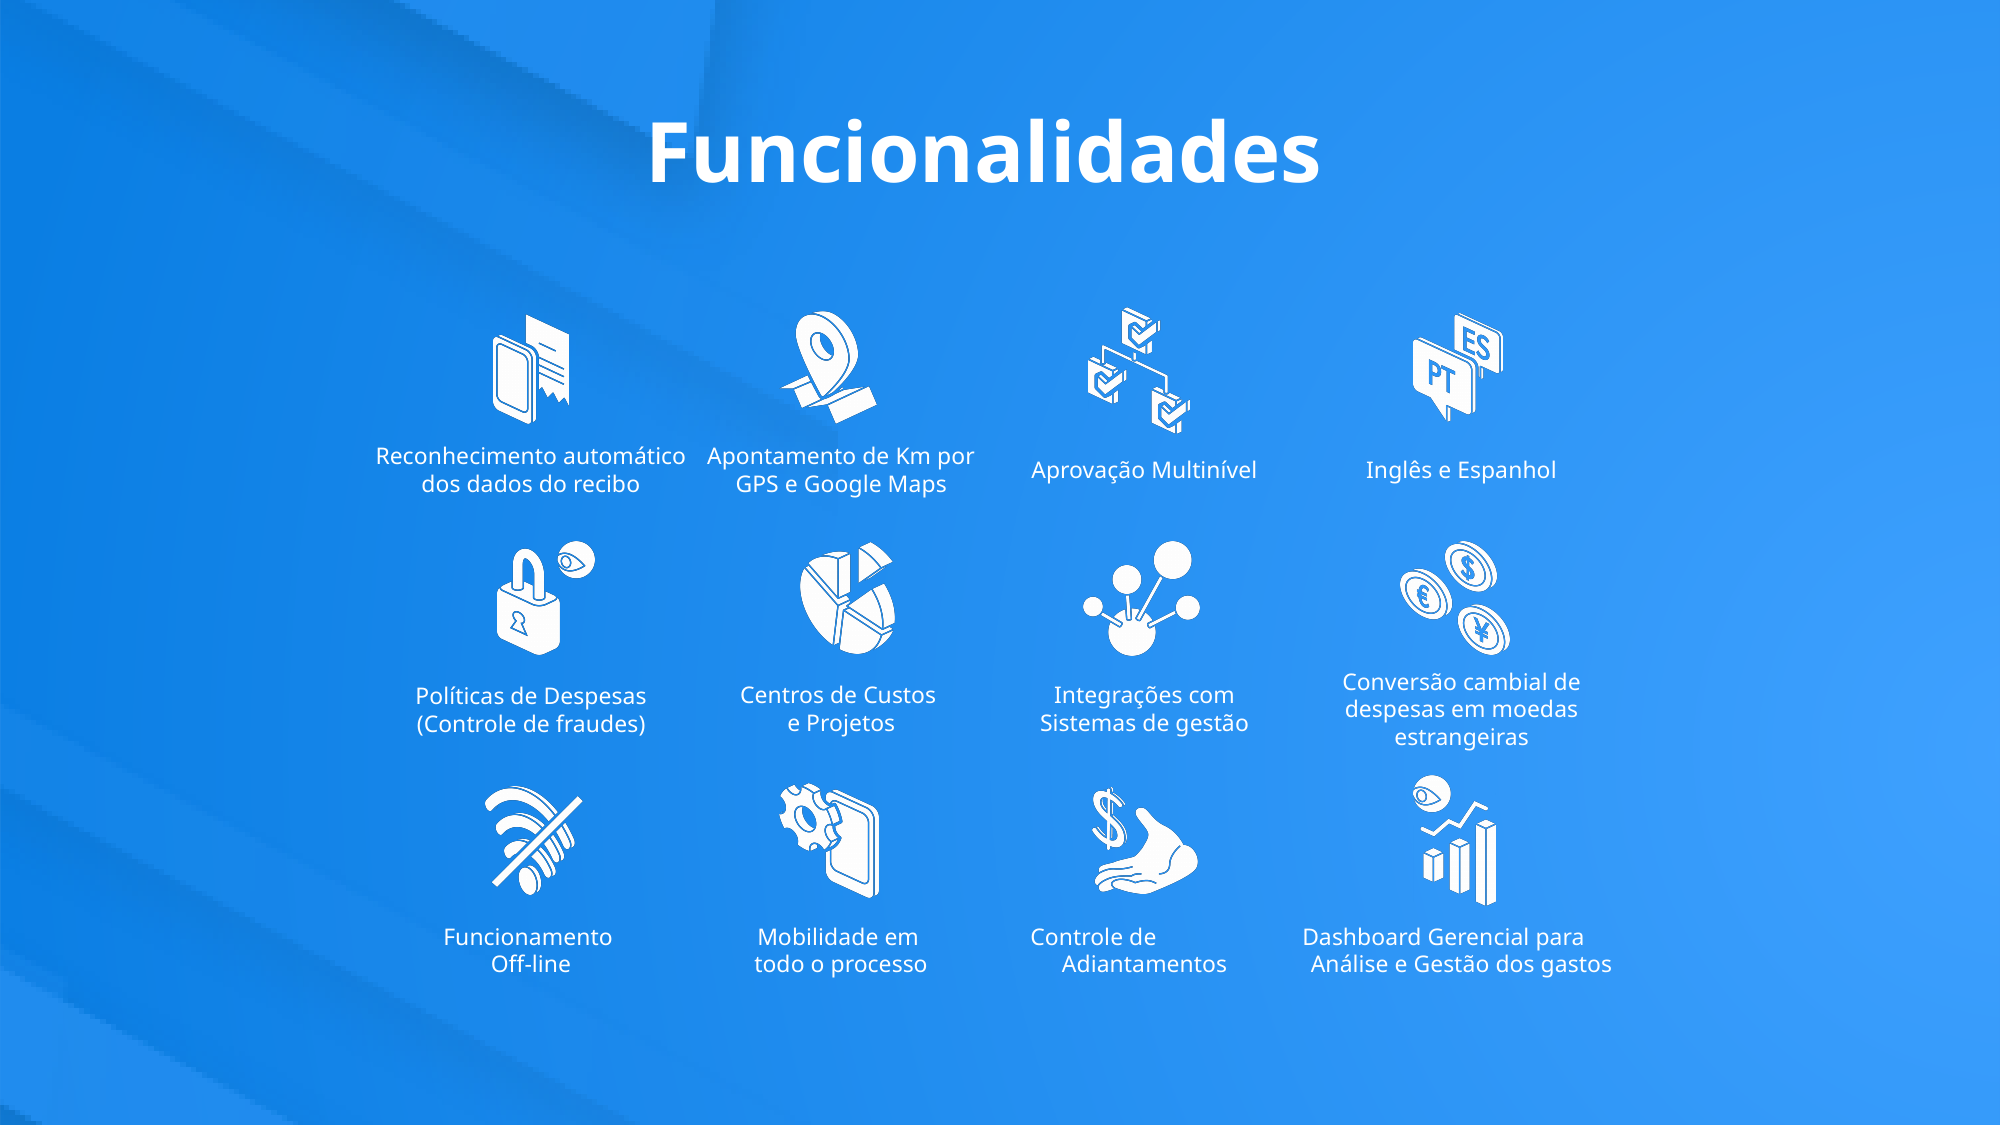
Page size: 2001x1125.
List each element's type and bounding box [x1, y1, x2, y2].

picture [0, 0, 2000, 1125]
text_box [346, 307, 1647, 512]
text_box [346, 541, 1647, 753]
text_box [346, 775, 1647, 992]
